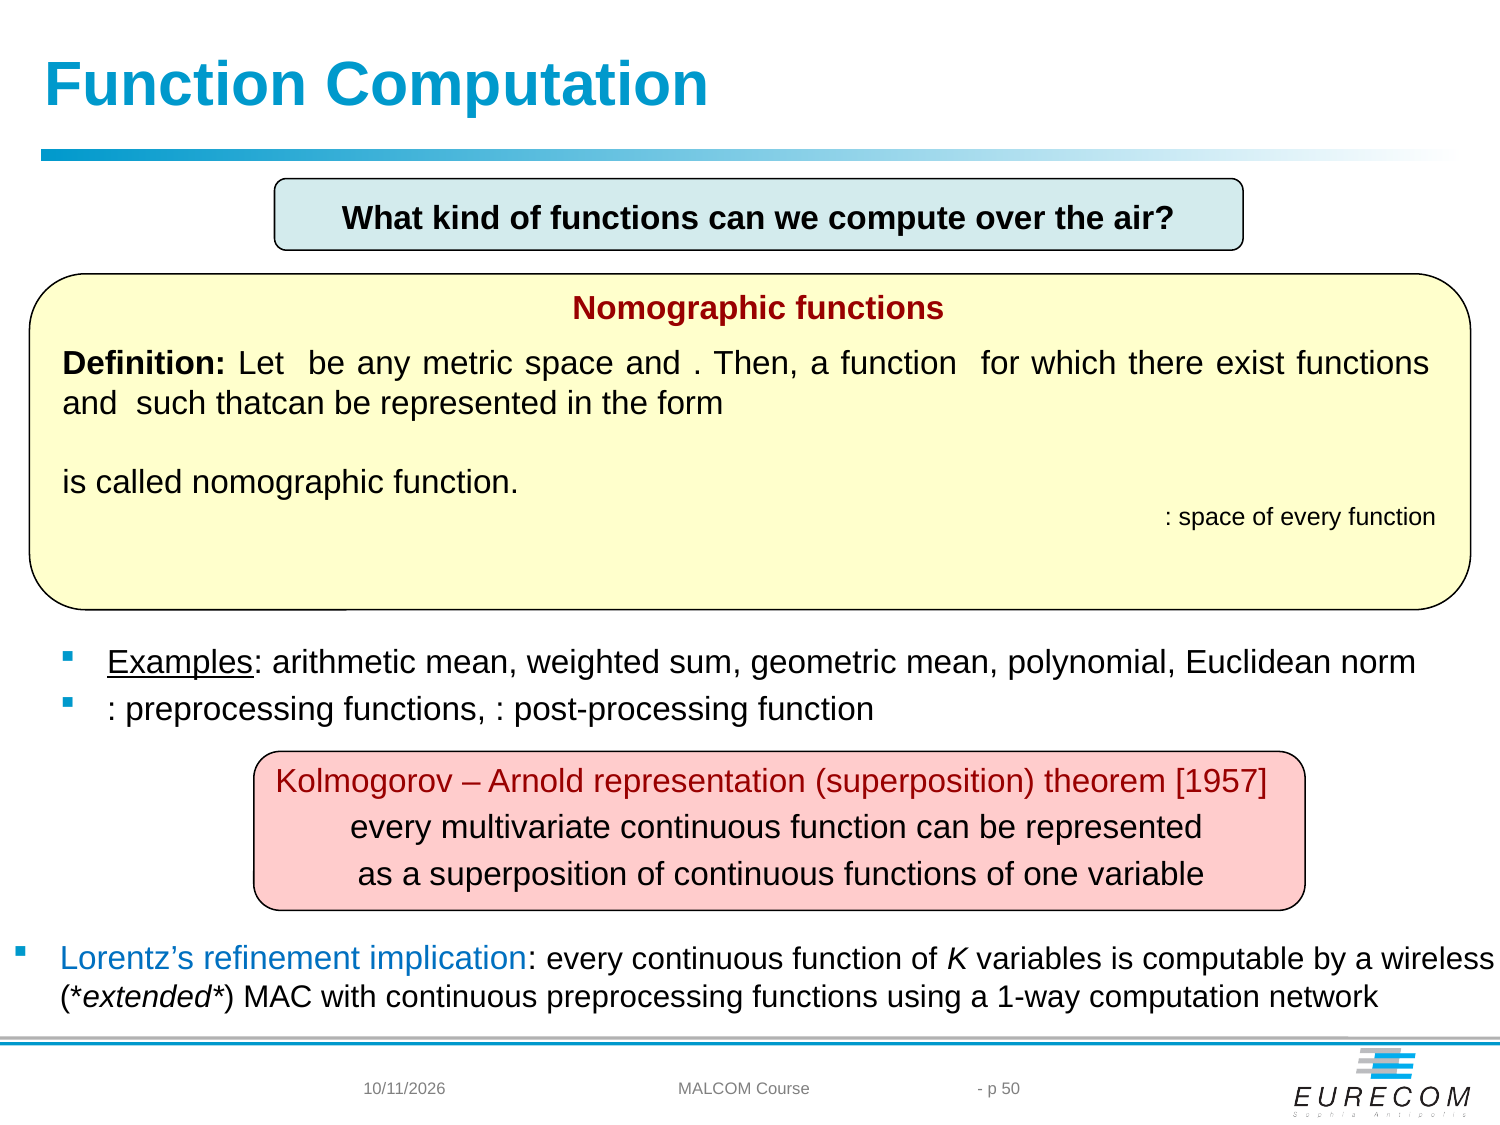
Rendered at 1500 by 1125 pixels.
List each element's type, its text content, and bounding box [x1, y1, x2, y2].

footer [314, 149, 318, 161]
text_box Function Computation [29, 35, 1436, 142]
text_box [253, 858, 1306, 911]
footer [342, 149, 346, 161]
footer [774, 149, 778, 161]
footer MALCOM Course [537, 1070, 951, 1103]
text_box Nomographic functions [274, 278, 1244, 334]
slide_number - p 50 [962, 1070, 1081, 1103]
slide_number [348, 1070, 526, 1103]
picture [1293, 1048, 1477, 1118]
text_box Kolmogorov – Arnold representation (superposition) theorem [1957] every multivariate continuous function can be represented as a superposition of continuous functions of one variable [29, 751, 1459, 858]
text_box [29, 273, 1471, 610]
text_box What kind of functions can we compute over the air? [274, 188, 1244, 244]
text_box [275, 244, 1242, 251]
text_box [274, 178, 1243, 188]
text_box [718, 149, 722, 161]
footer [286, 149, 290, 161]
text_box Lorentz’s refinement implication: every continuous function of K variables is computable by a wireless (*extended*) MAC with continuous preprocessing functions using a 1-way computation network [0, 928, 1500, 1035]
